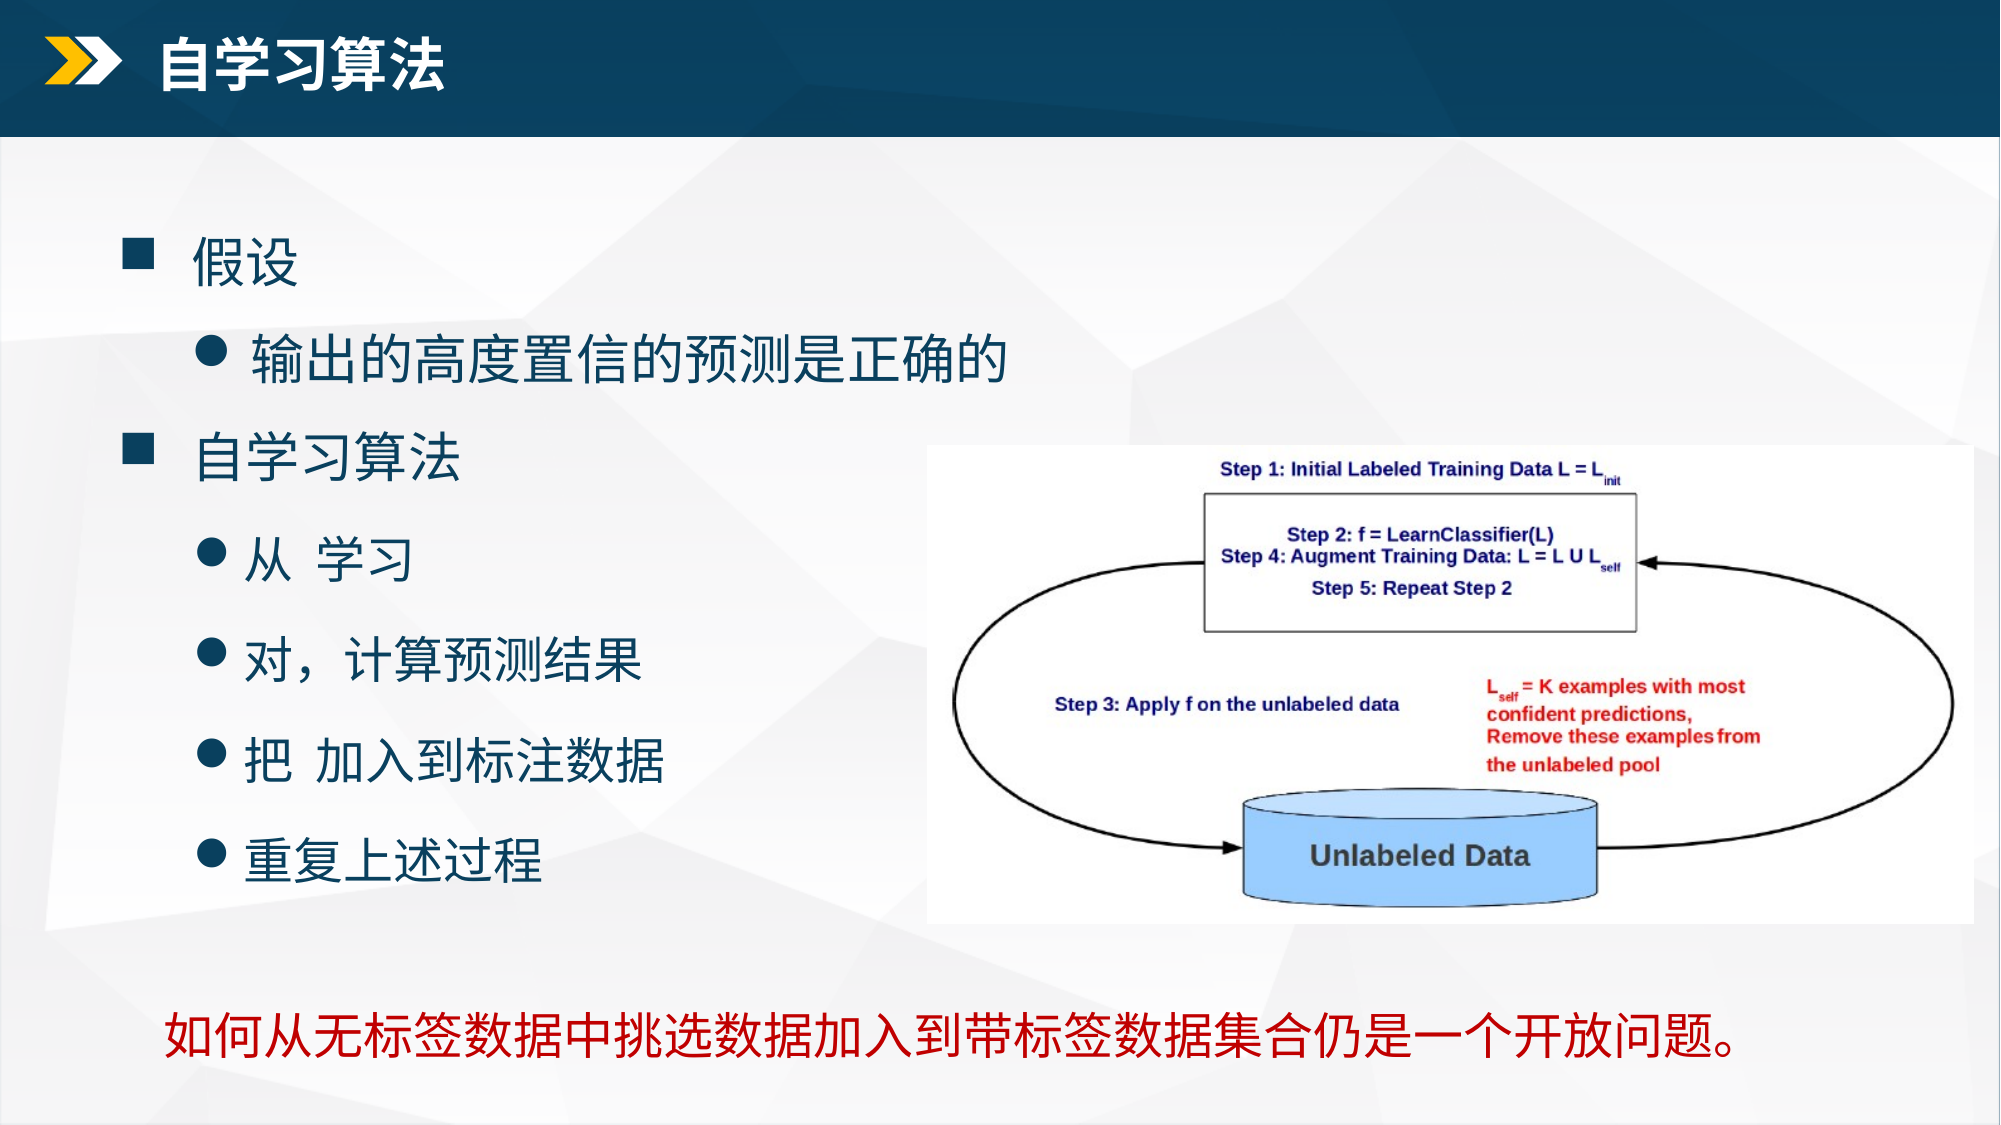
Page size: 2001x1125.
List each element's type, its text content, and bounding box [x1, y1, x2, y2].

text_box [926, 445, 1974, 924]
text_box 如何从无标签数据中挑选数据加入到带标签数据集合仍是一个开放问题。 [148, 997, 1779, 1072]
picture [0, 0, 2000, 1125]
list 自学习算法 [140, 28, 1027, 93]
